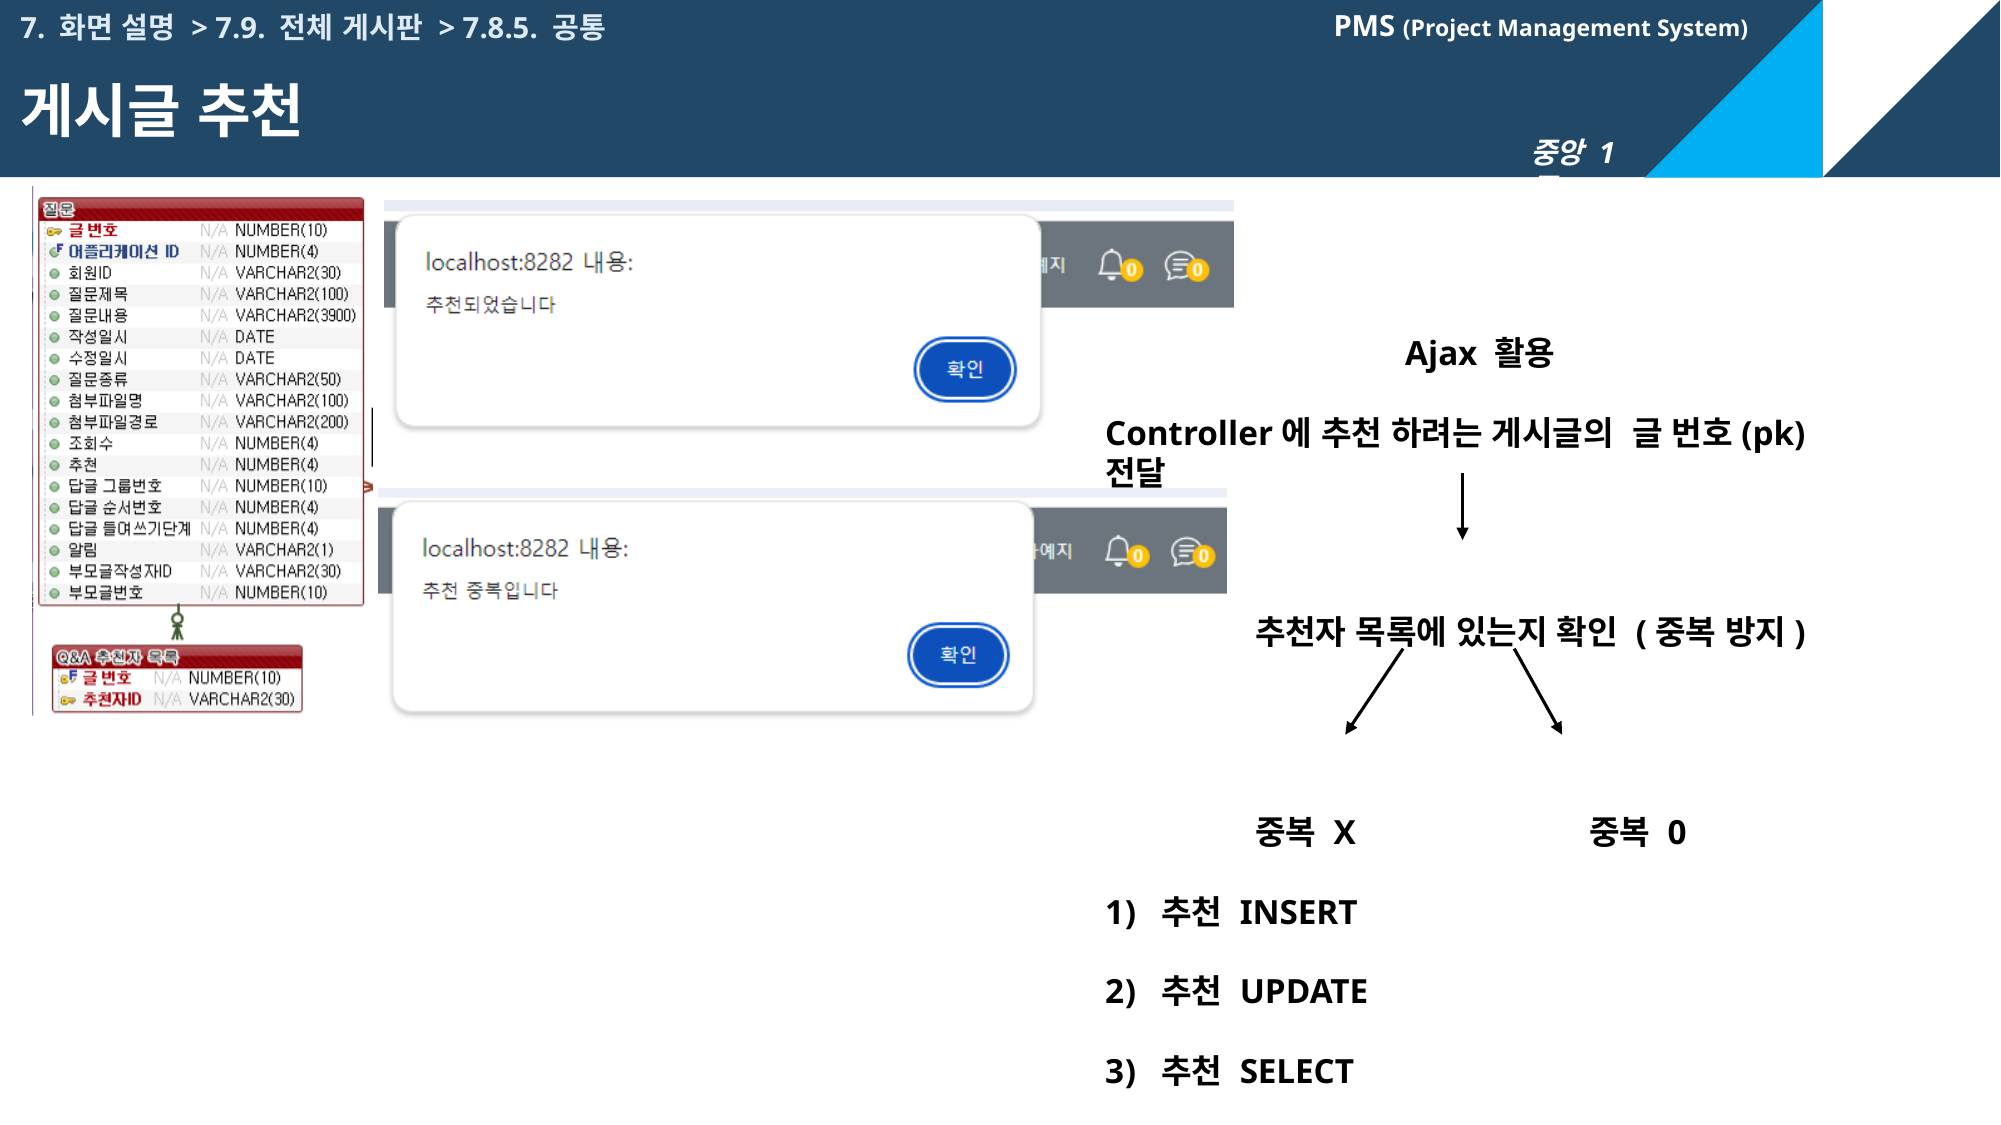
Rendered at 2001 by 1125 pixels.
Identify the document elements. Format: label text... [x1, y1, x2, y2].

list 게시글 추천 [5, 58, 1285, 169]
list 7. 화면 설명 > 7.9. 전체 게시판 > 7.8.5. 공통 [5, 1, 1245, 58]
picture [32, 186, 373, 716]
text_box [1345, 648, 1404, 735]
picture [377, 488, 1227, 734]
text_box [1514, 648, 1563, 735]
text_box Ajax 활용 Controller에 추천 하려는 게시글의 글 번호(pk) 전달 추천자 목록에 있는지 확인 (중복 방지) 중복 X 중복 0 추천 INSERT 추천 UPDATE 추천 SELECT [1090, 324, 1894, 1125]
picture [384, 200, 1234, 479]
